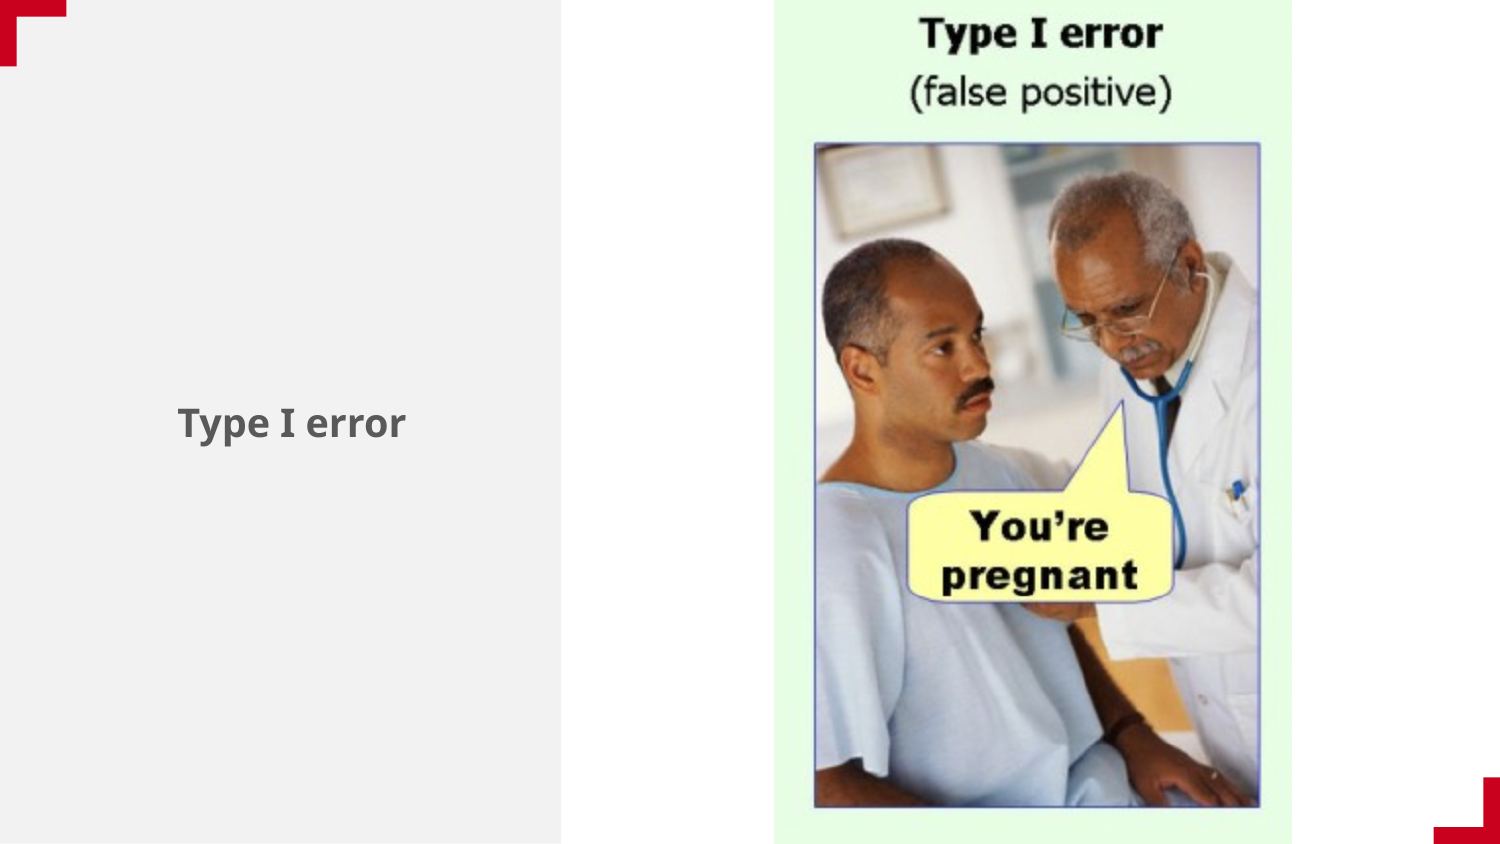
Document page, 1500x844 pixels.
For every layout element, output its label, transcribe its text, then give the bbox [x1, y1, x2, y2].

text_box [0, 0, 562, 844]
picture [774, 0, 1292, 844]
text_box Type I error [54, 382, 530, 461]
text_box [1433, 776, 1500, 844]
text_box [0, 0, 67, 67]
